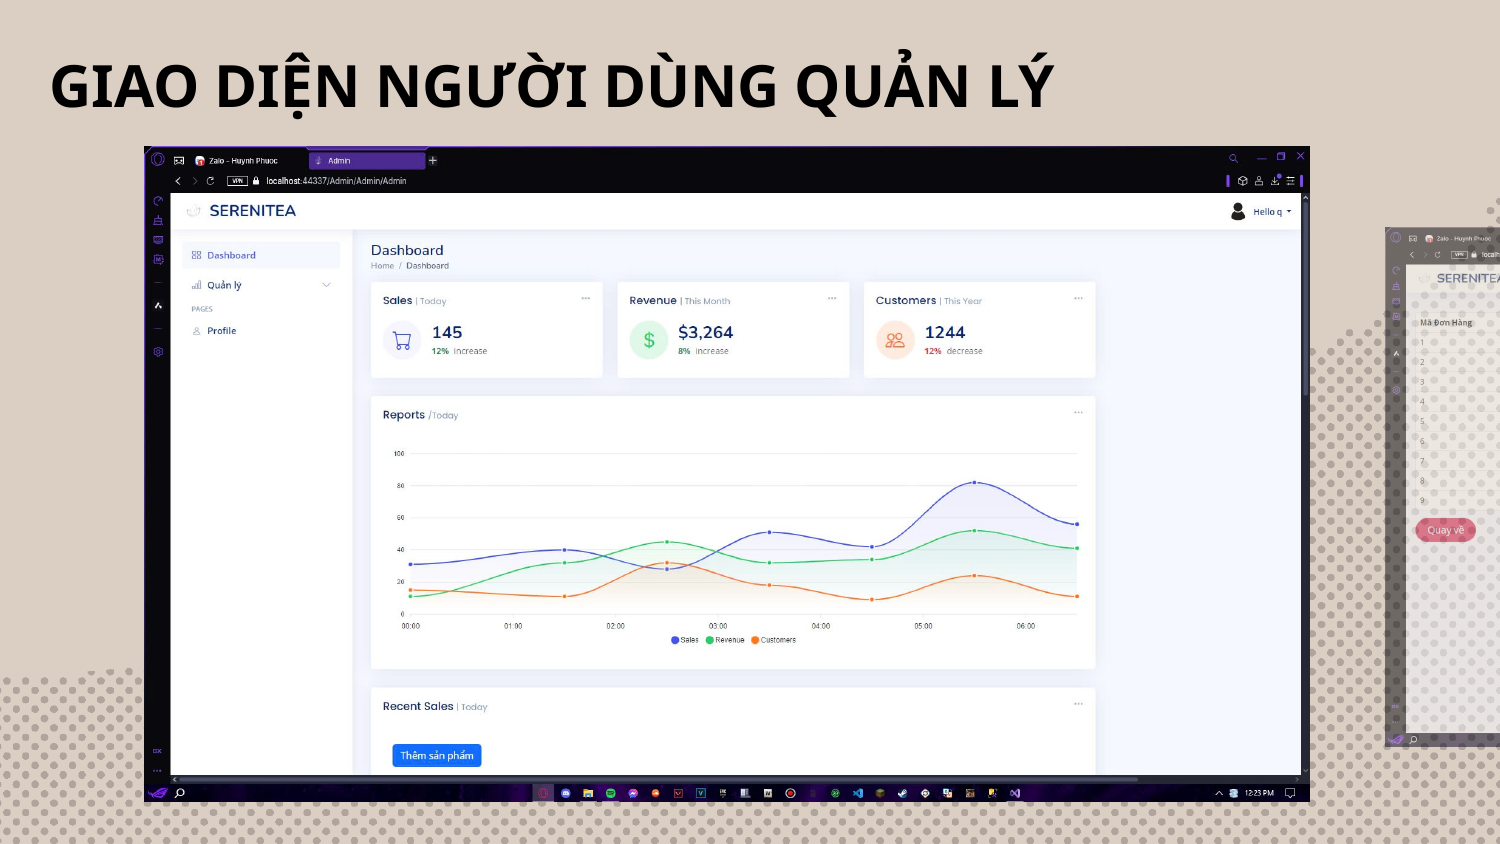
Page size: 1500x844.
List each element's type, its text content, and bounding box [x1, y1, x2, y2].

picture [144, 146, 1311, 803]
picture [1385, 227, 1500, 748]
text_box GIAO DIỆN NGƯỜI DÙNG QUẢN LÝ [34, 41, 1466, 127]
